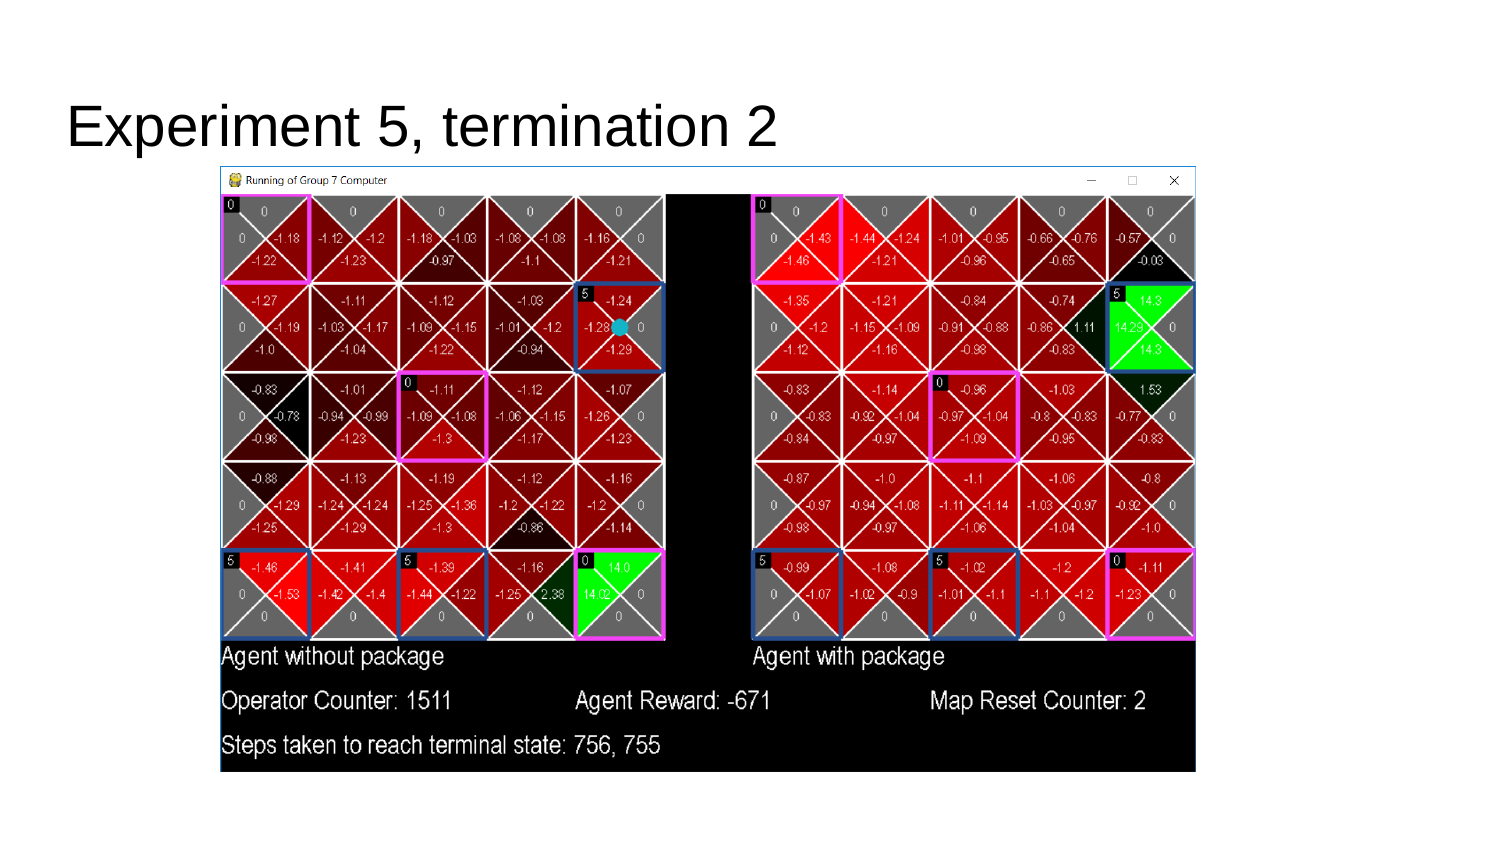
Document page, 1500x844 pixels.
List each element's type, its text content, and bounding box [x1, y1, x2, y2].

title Experiment 5, termination 2 [51, 72, 1449, 167]
picture [219, 166, 1196, 772]
